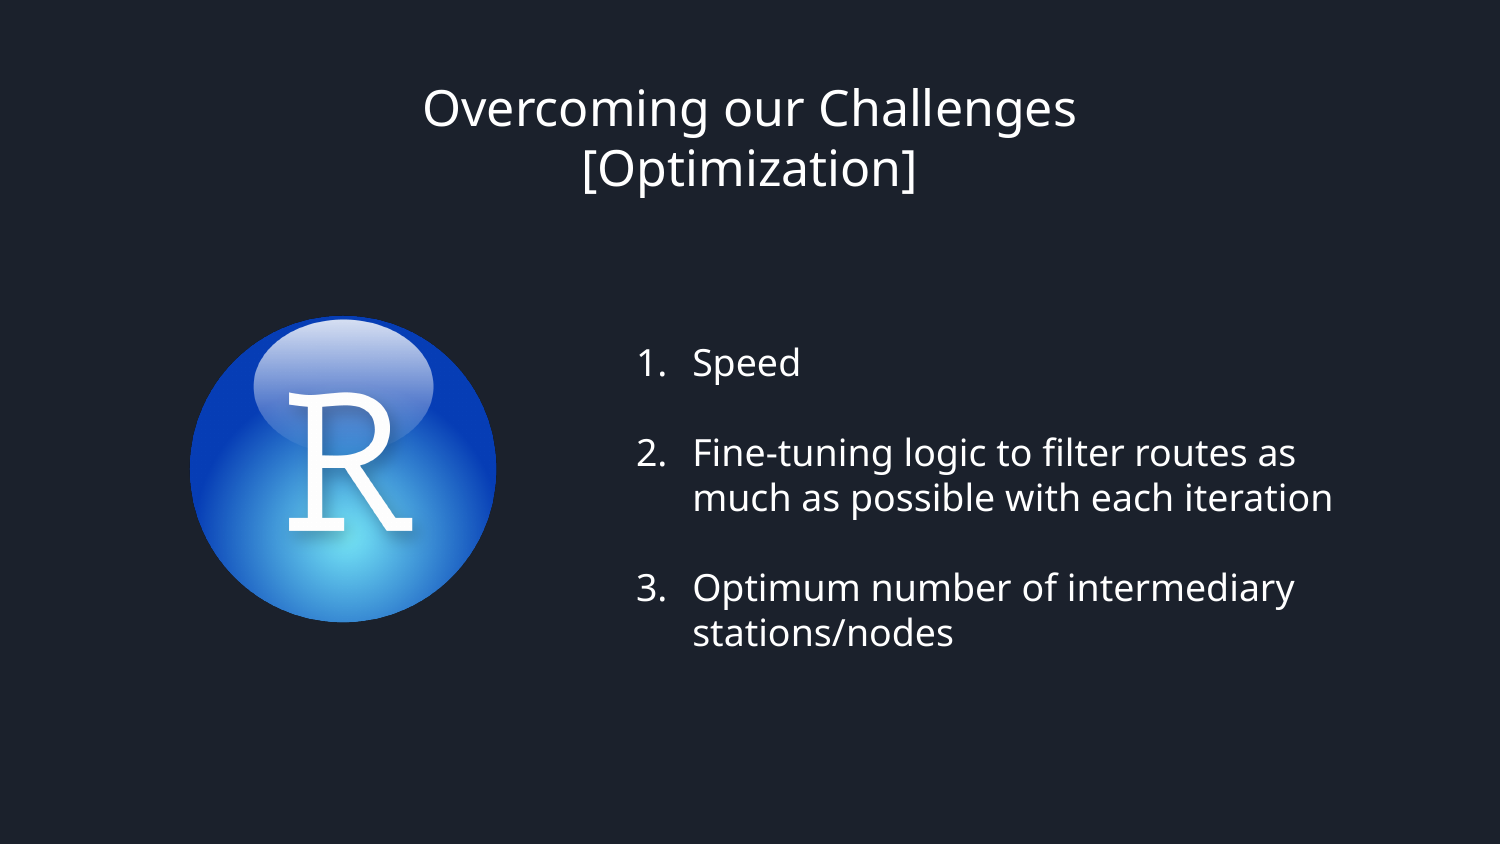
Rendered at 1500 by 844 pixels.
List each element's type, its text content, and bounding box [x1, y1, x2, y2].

text_box Speed Fine-tuning logic to filter routes as much as possible with each iteration Optimum number of intermediary stations/nodes [602, 324, 1365, 615]
title Overcoming our Challenges [Optimization] [352, 61, 1148, 192]
picture [188, 314, 499, 625]
